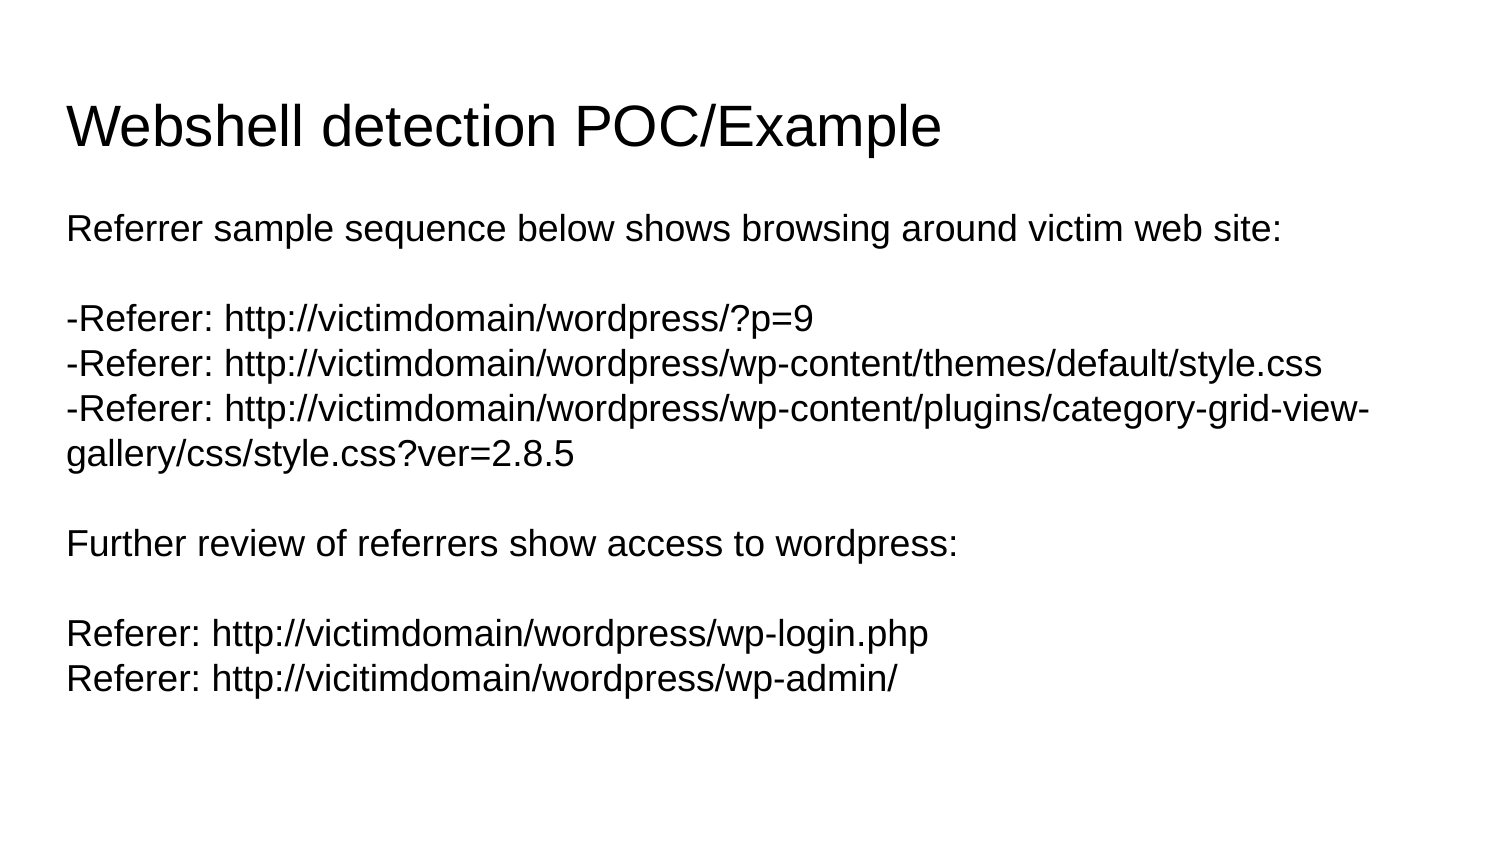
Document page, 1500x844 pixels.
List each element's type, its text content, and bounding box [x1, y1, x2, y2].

list Referrer sample sequence below shows browsing around victim web site: -Referer: http://victimdomain/wordpress/?p=9 -Referer: http://victimdomain/wordpress/wp-content/themes/default/style.css -Referer: http://victimdomain/wordpress/wp-content/plugins/category-grid-view-gallery/css/style.css?ver=2.8.5 Further review of referrers show access to wordpress: Referer: http://victimdomain/wordpress/wp-login.php Referer: http://vicitimdomain/wordpress/wp-admin/ [51, 189, 1449, 750]
title Webshell detection POC/Example [51, 72, 1449, 167]
